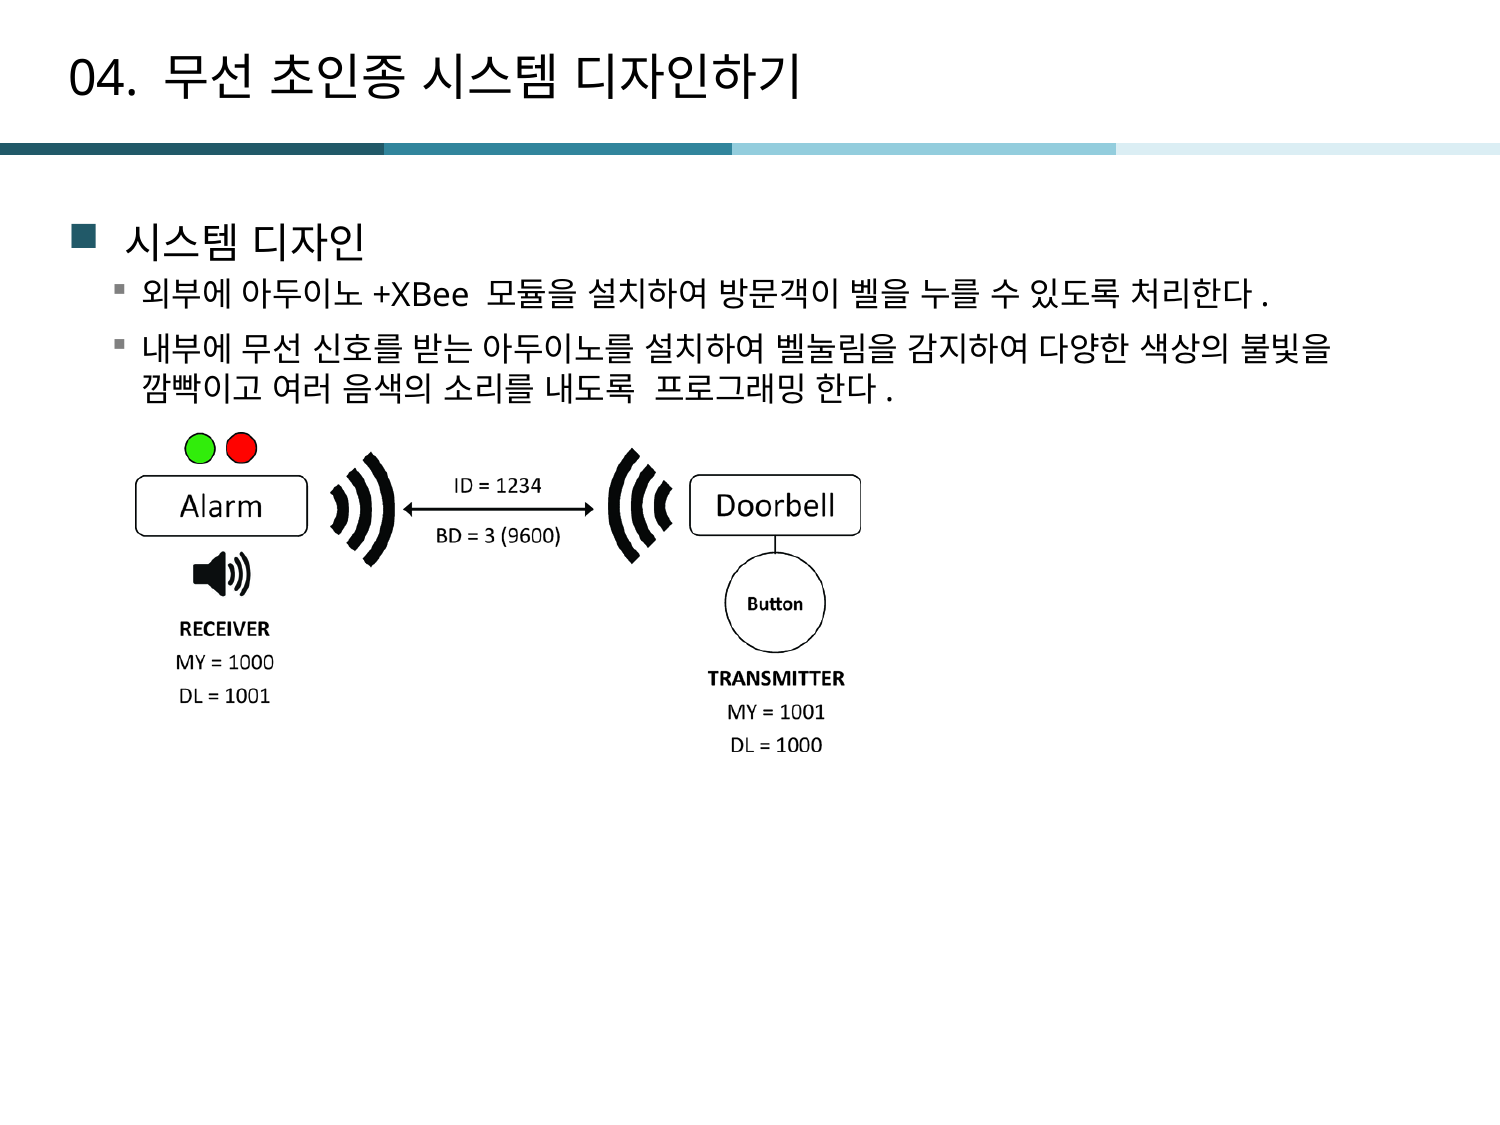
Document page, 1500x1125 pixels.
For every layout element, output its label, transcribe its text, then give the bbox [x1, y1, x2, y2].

picture [135, 432, 861, 752]
list 시스템 디자인 외부에 아두이노+XBee 모듈을 설치하여 방문객이 벨을 누를 수 있도록 처리한다. 내부에 무선 신호를 받는 아두이노를 설치하여 벨눌림을 감지하여 다양한 색상의 불빛을 깜빡이고 여러 음색의 소리를 내도록 프로그래밍 한다. [53, 184, 1447, 1071]
title 04. 무선 초인종 시스템 디자인하기 [53, 30, 1459, 121]
